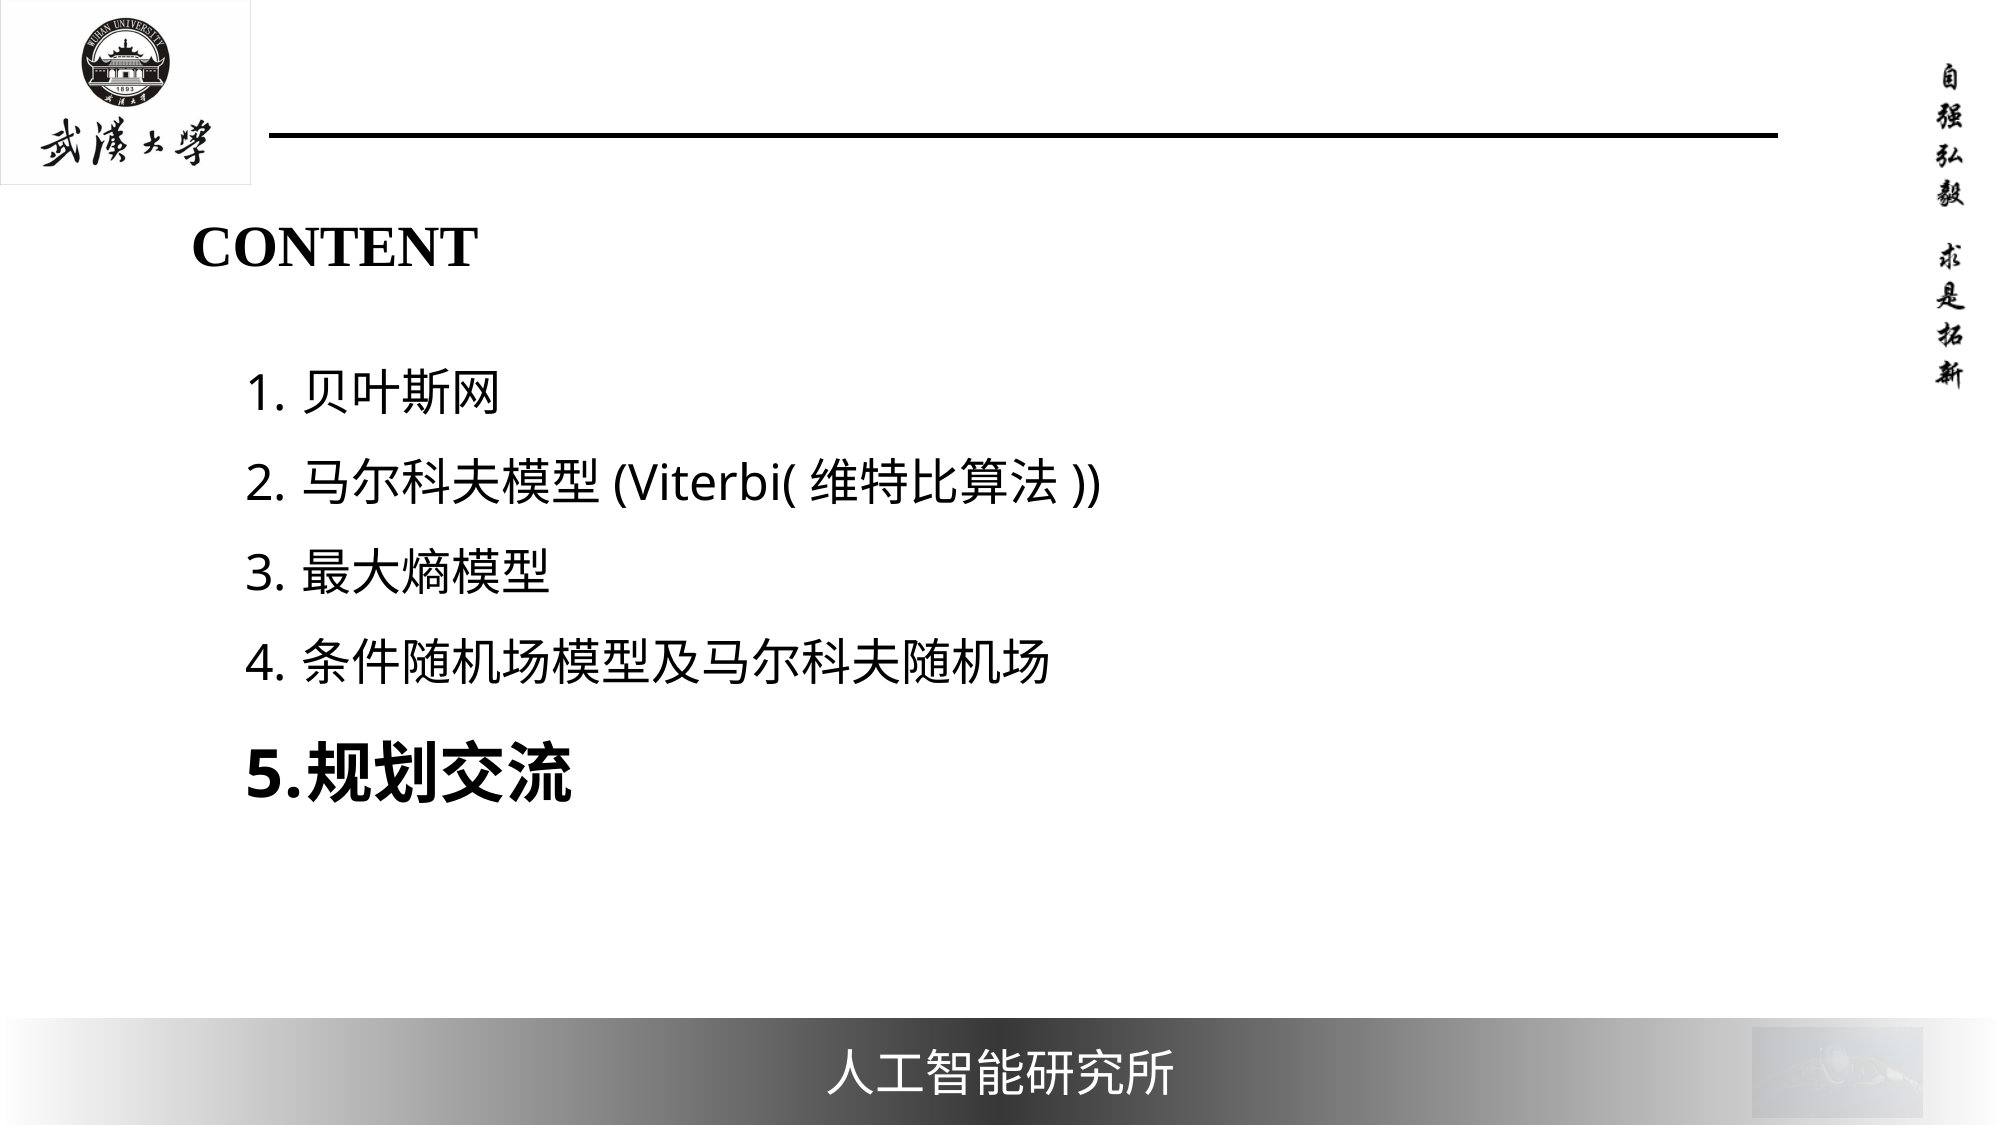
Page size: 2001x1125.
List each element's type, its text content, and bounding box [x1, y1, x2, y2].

text_box 贝叶斯网 马尔科夫模型(Viterbi(维特比算法)) 最大熵模型 条件随机场模型及马尔科夫随机场 规划交流 [230, 323, 1232, 818]
picture [0, 0, 251, 185]
picture [1924, 51, 1980, 400]
slide_number [1412, 1042, 1863, 1103]
